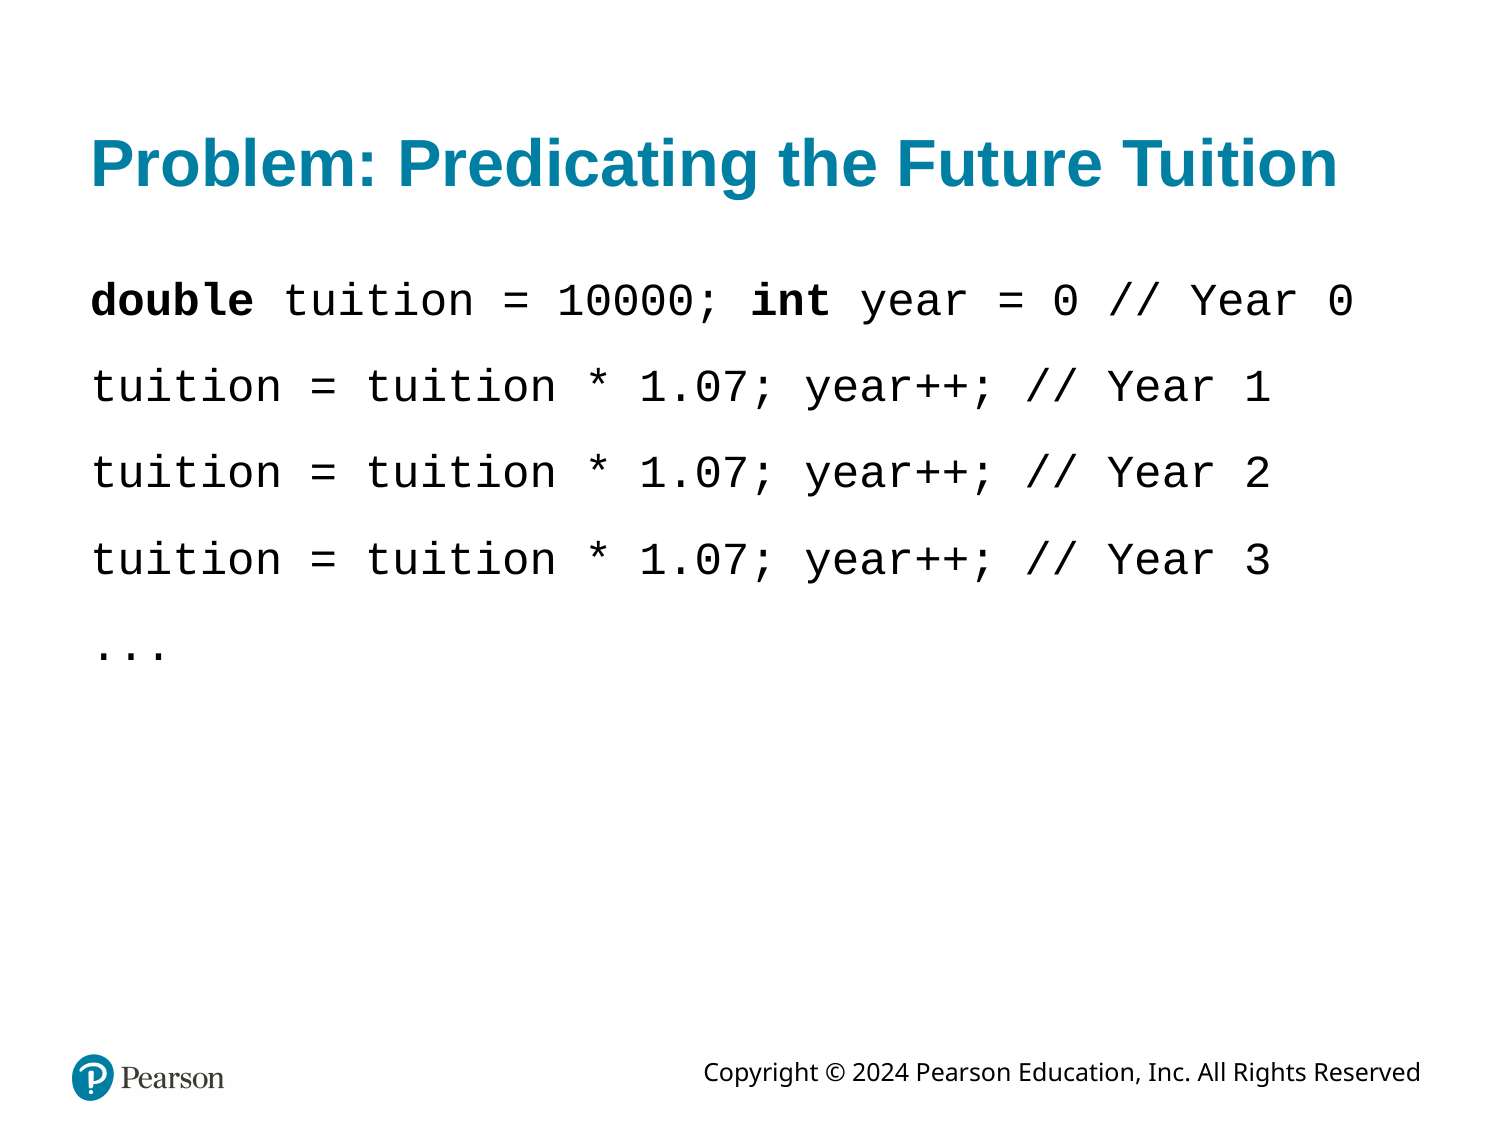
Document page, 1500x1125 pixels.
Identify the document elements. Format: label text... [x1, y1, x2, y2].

title Problem: Predicating the Future Tuition [75, 35, 1425, 216]
picture [51, 1053, 245, 1102]
list double tuition = 10000; int year = 0 // Year 0 tuition = tuition * 1.07; year++; // Year 1 tuition = tuition * 1.07; year++; // Year 2 tuition = tuition * 1.07; year++; // Year 3 ... [75, 254, 1425, 711]
